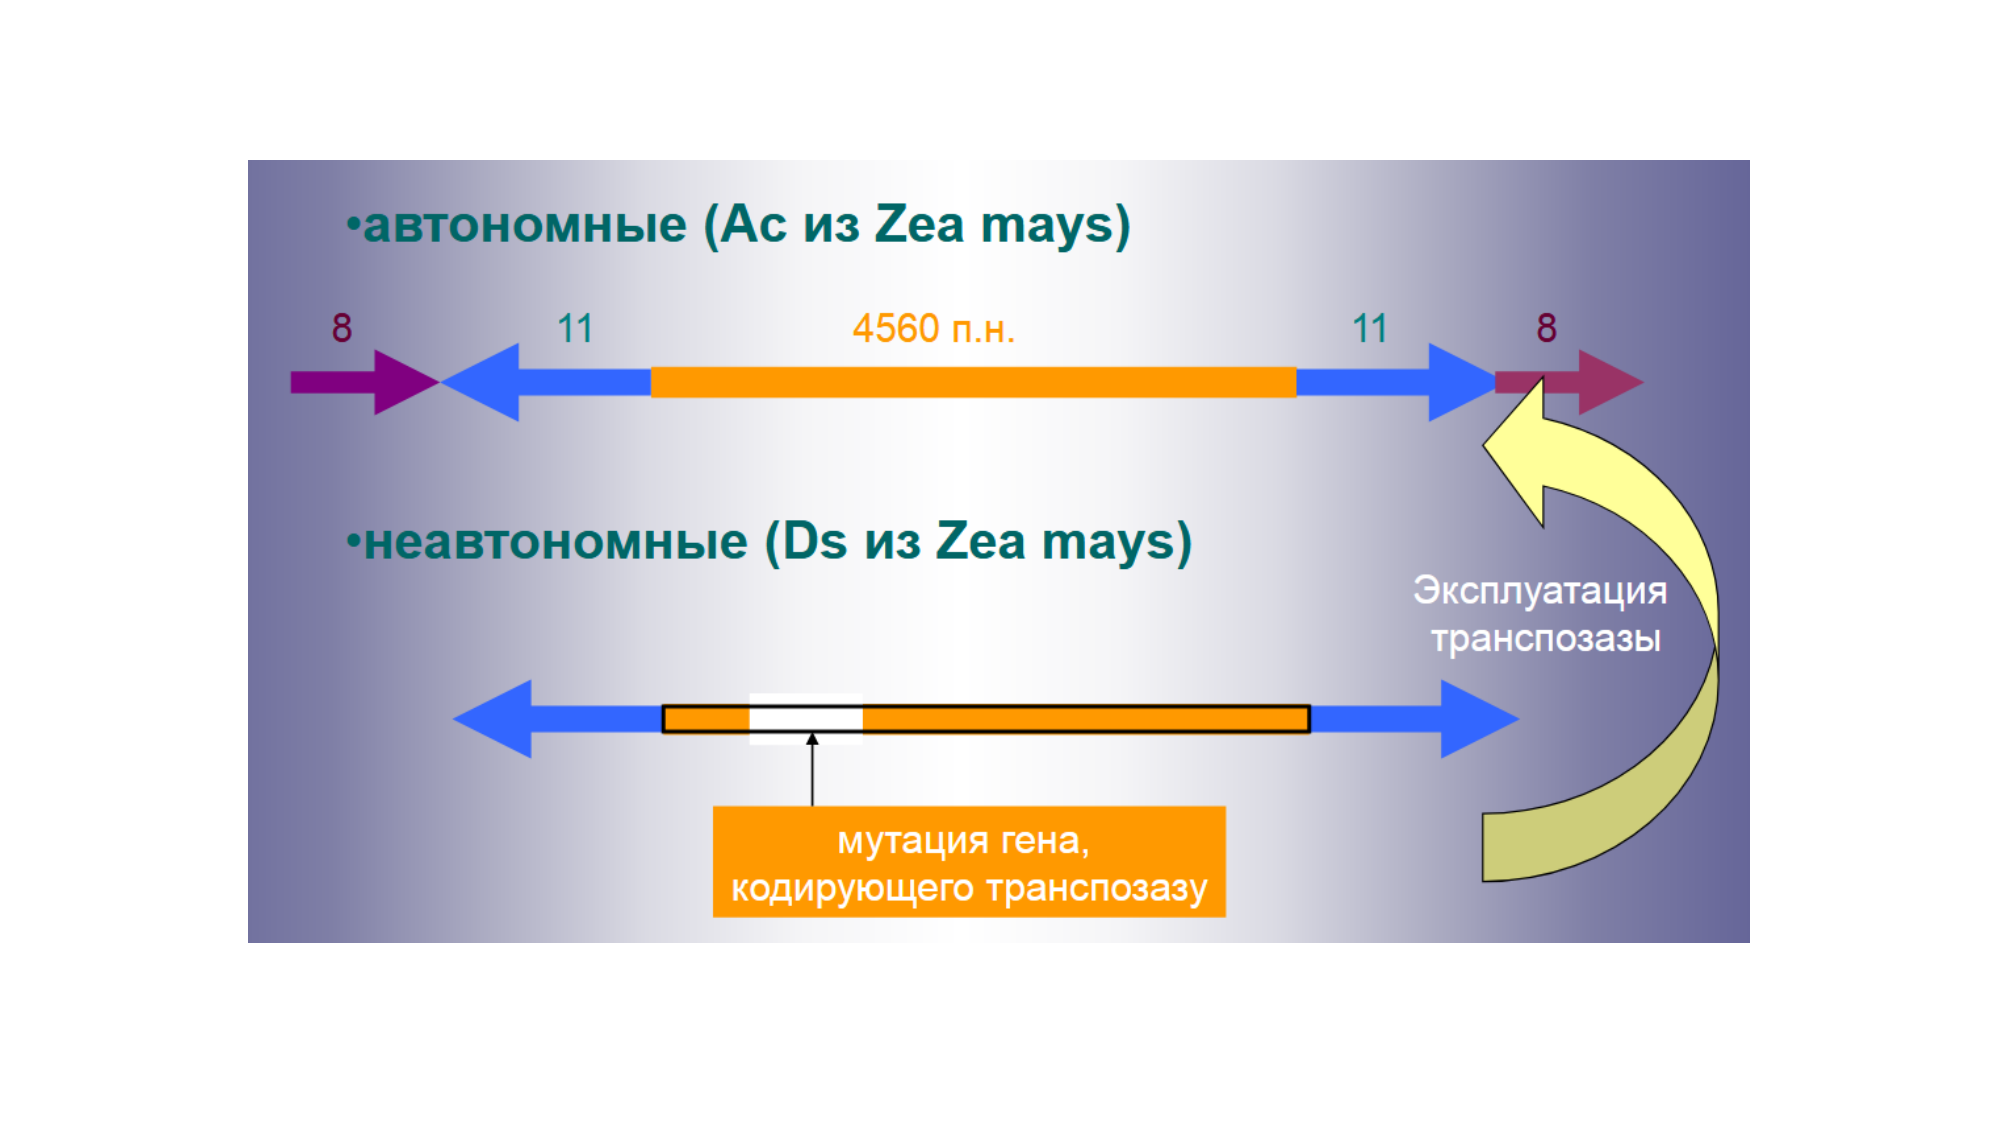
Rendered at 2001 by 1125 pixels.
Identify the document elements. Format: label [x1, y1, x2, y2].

picture [248, 160, 1750, 943]
